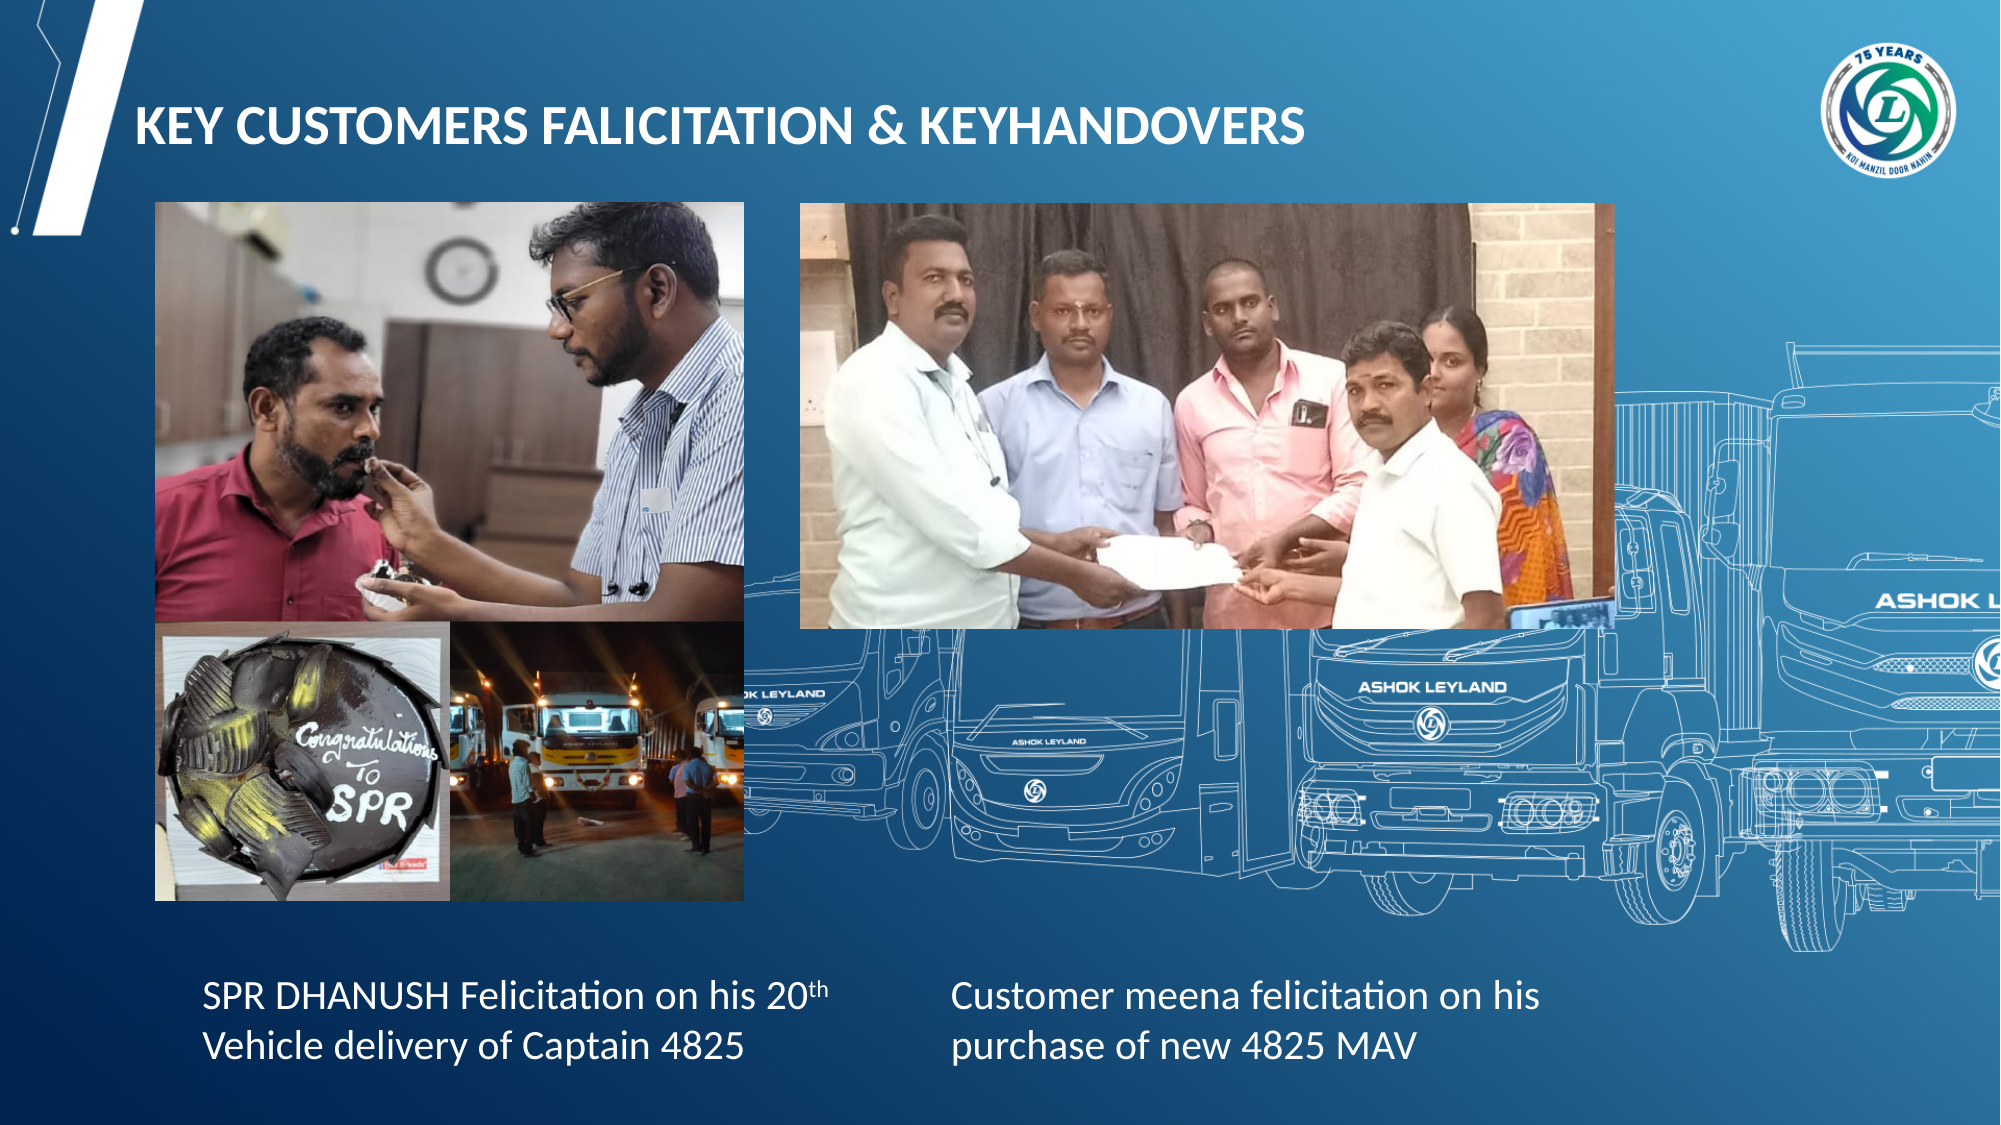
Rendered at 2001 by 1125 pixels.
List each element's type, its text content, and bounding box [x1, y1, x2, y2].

title KEY CUSTOMERS FALICITATION & KEYHANDOVERS [120, 85, 1752, 232]
text_box SPR DHANUSH Felicitation on his 20th Vehicle delivery of Captain 4825 [187, 960, 936, 1076]
text_box Customer meena felicitation on his purchase of new 4825 MAV [936, 960, 1685, 1076]
picture [0, 0, 2000, 1125]
